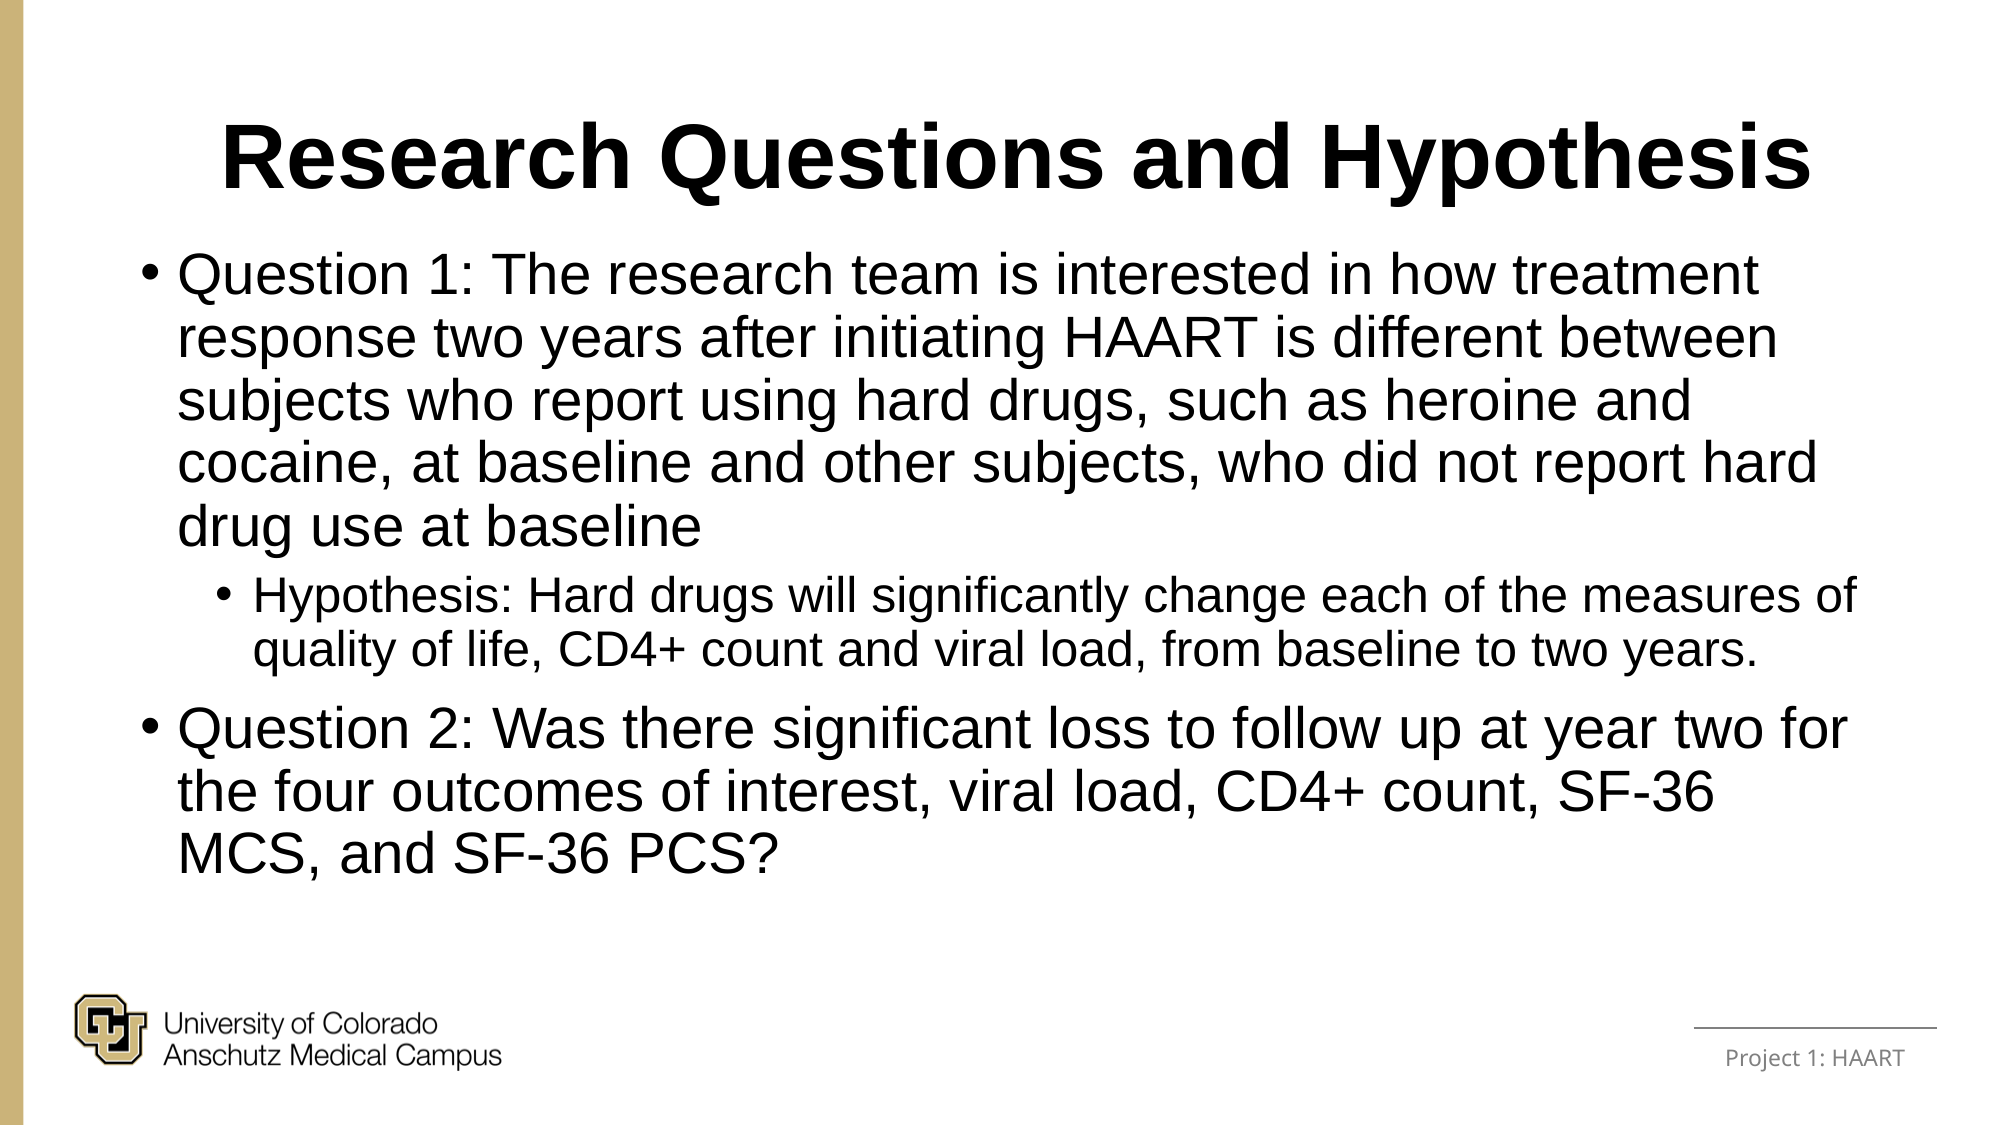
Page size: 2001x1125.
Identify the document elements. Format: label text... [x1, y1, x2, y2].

text_box Research Questions and Hypothesis [125, 101, 1912, 208]
picture [73, 993, 502, 1072]
text_box Question 1: The research team is interested in how treatment response two years after initiating HAART is different between subjects who report using hard drugs, such as heroine and cocaine, at baseline and other subjects, who did not report hard drug use at baseline Hypothesis: Hard drugs will significantly change each of the measures of quality of life, CD4+ count and viral load, from baseline to two years. Question 2: Was there significant loss to follow up at year two for the four outcomes of interest, viral load, CD4+ count, SF-36 MCS, and SF-36 PCS? [125, 236, 1885, 958]
